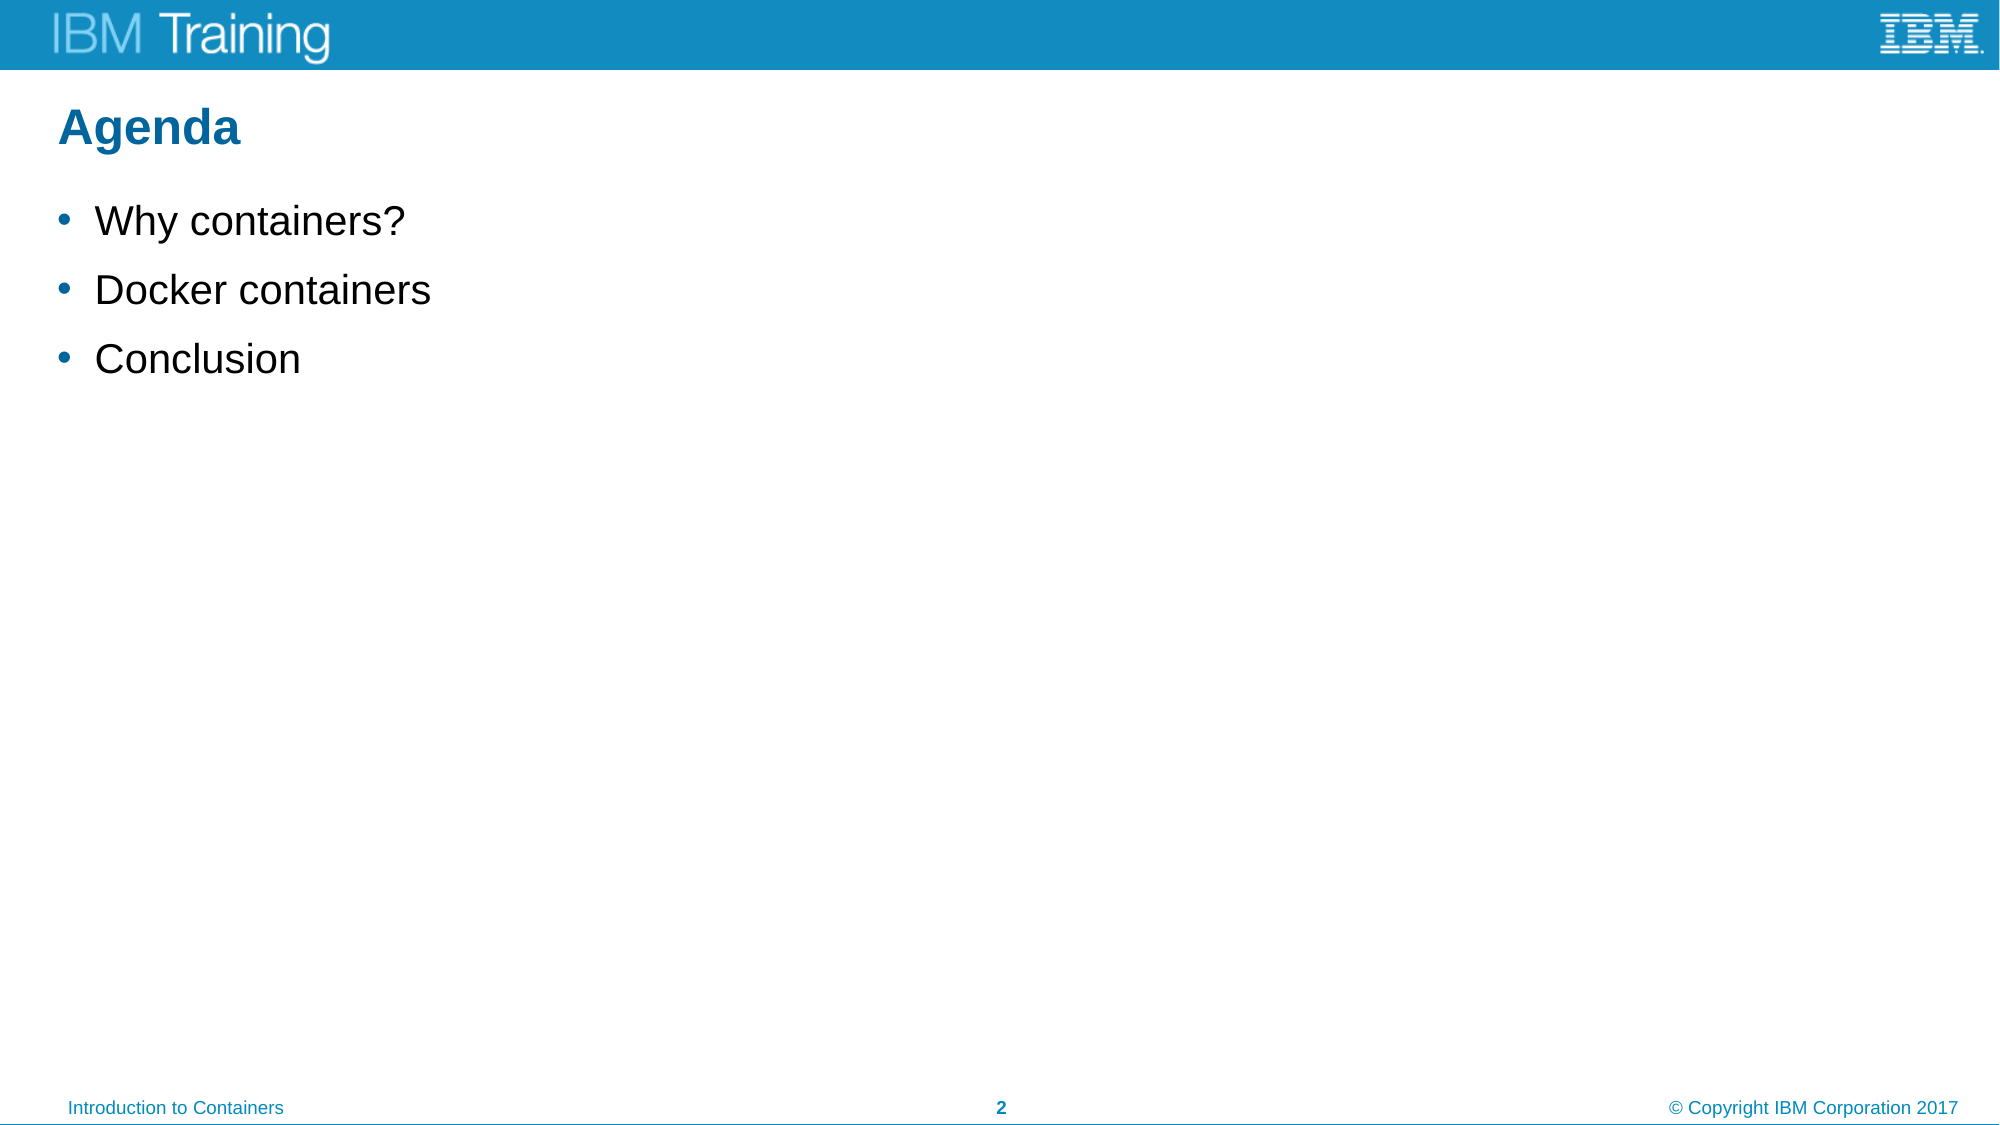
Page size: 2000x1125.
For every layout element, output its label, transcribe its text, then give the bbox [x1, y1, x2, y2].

slide_number 2 [914, 1096, 1096, 1124]
picture [0, 0, 2000, 70]
list Why containers? Docker containers Conclusion [41, 191, 1977, 1096]
title Agenda [42, 90, 1978, 166]
footer © Copyright IBM Corporation 2017 [1658, 1096, 1974, 1125]
